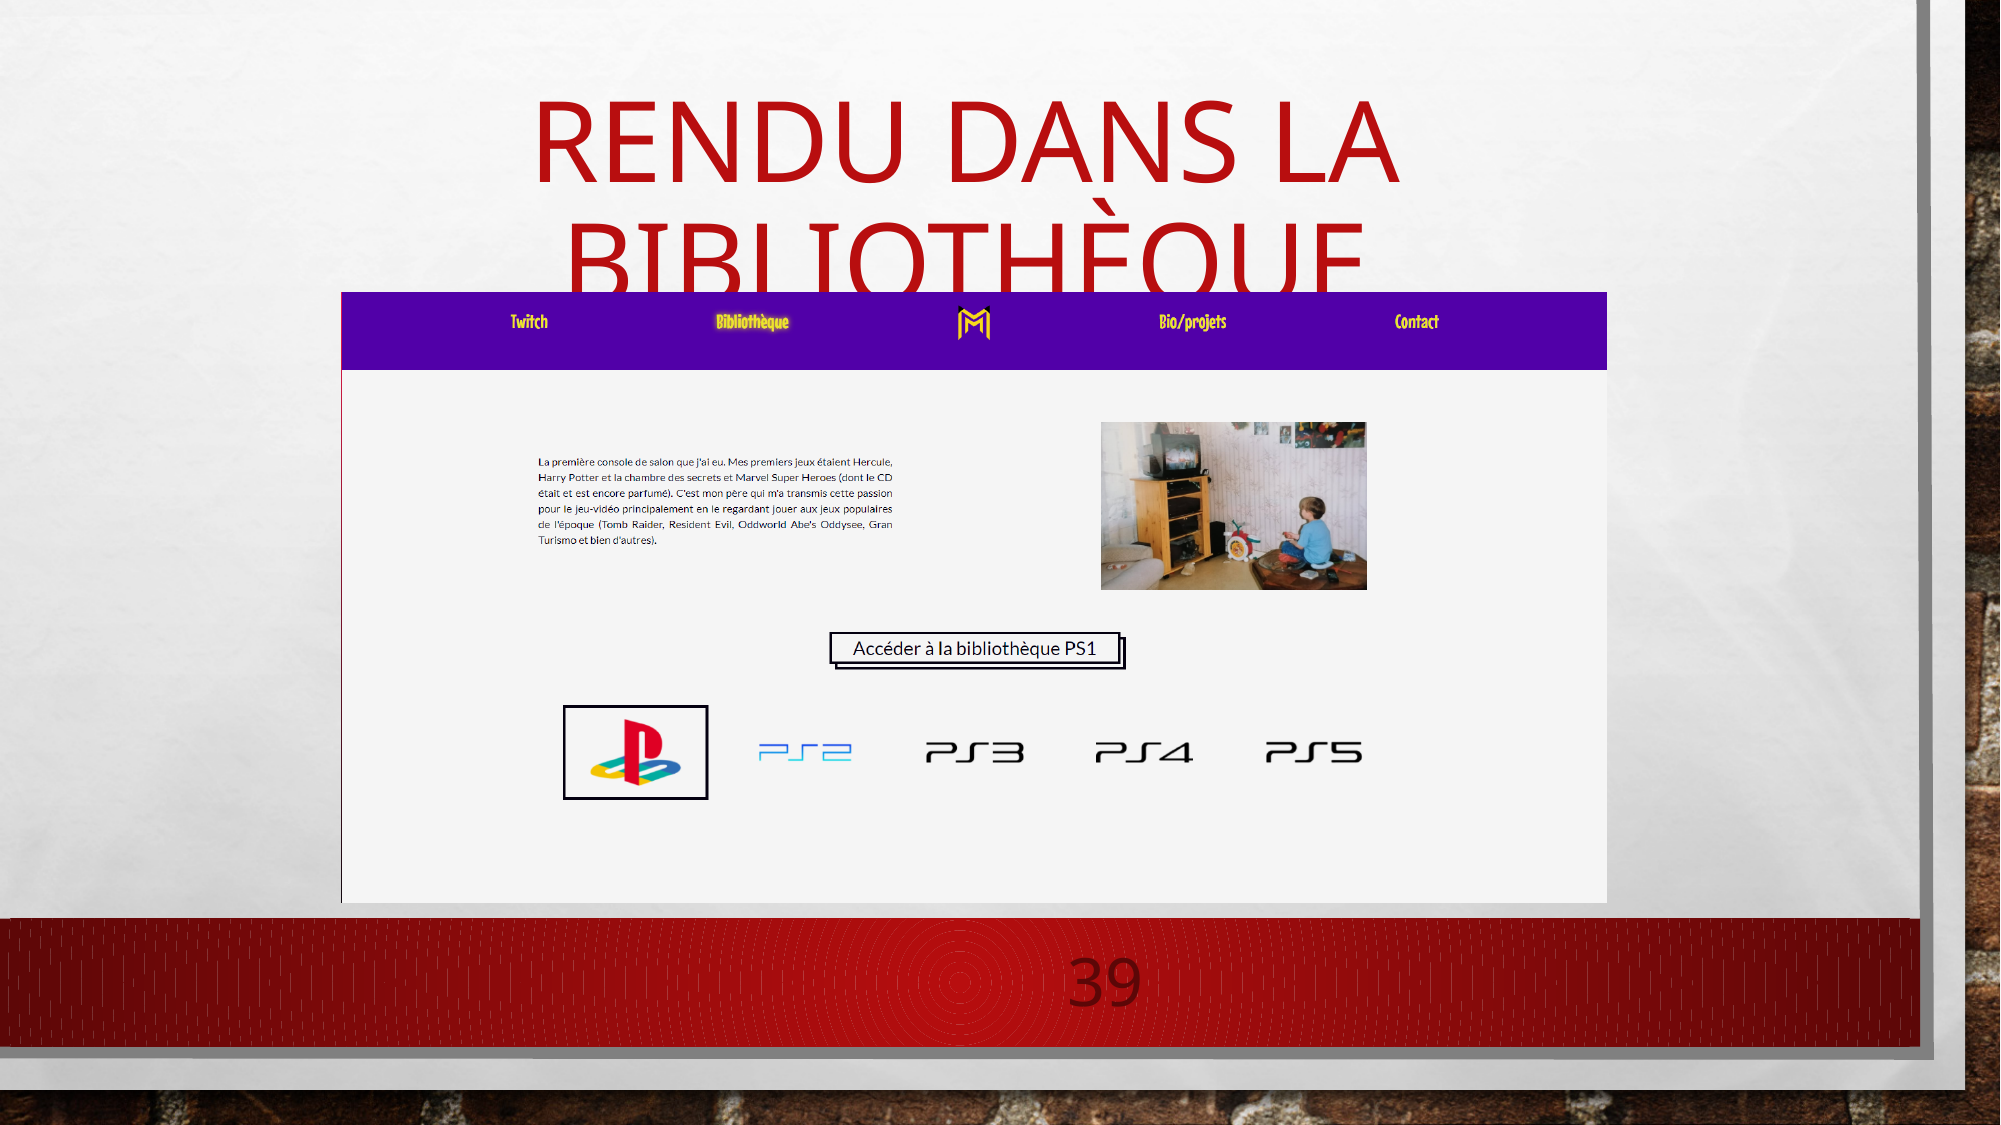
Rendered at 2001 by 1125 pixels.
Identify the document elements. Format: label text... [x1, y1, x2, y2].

slide_number 39 [1031, 944, 1181, 1027]
picture [0, 0, 2000, 1125]
title Rendu dans la bibliothèque [112, 112, 1818, 302]
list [341, 291, 1608, 903]
